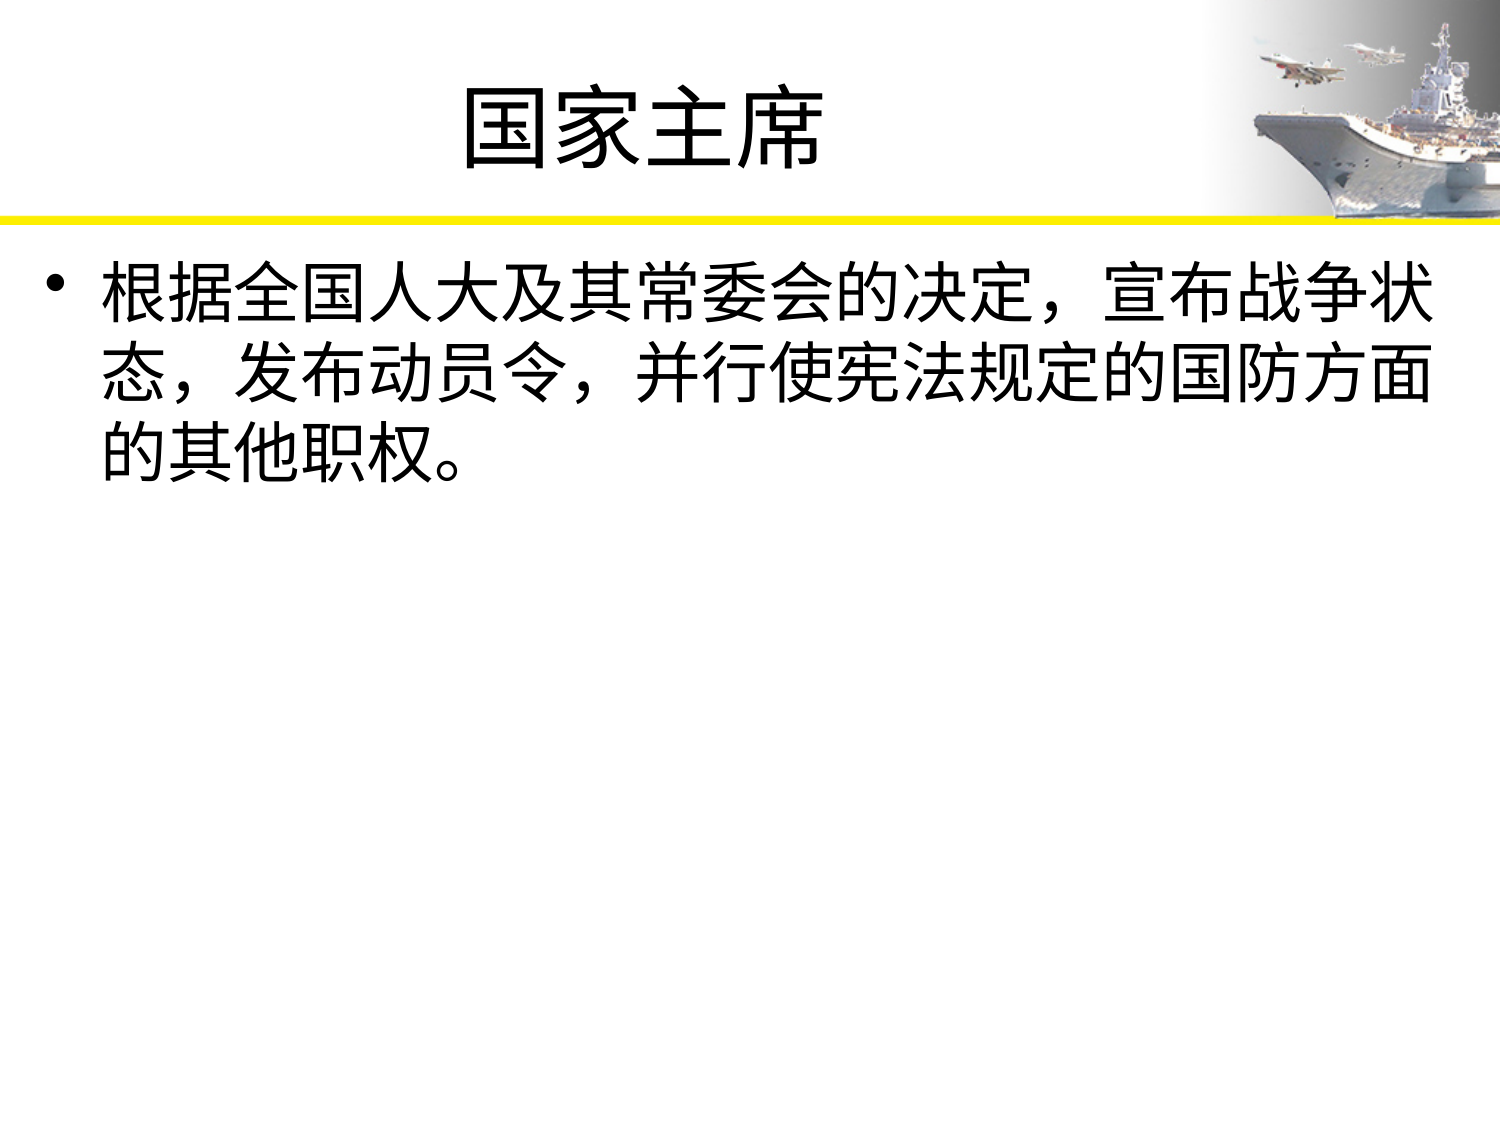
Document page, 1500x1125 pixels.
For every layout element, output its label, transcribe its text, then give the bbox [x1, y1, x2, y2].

title 国家主席 [29, 30, 1259, 219]
list 根据全国人大及其常委会的决定，宣布战争状态，发布动员令，并行使宪法规定的国防方面的其他职权。 [29, 243, 1460, 1036]
picture [0, 0, 1500, 225]
